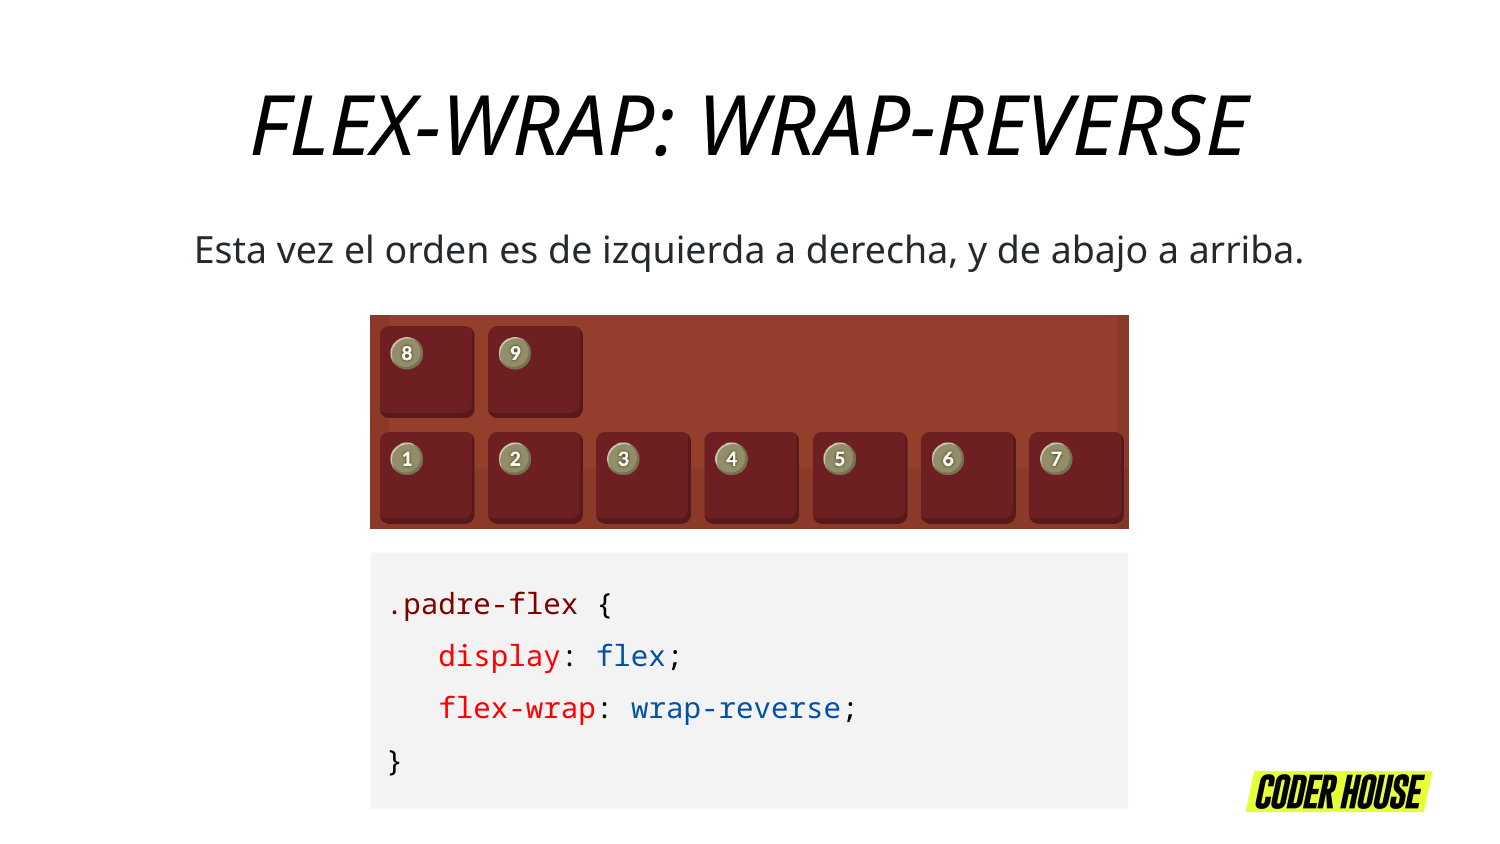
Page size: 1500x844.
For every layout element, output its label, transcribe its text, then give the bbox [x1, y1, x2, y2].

text_box .padre-flex { display: flex; flex-wrap: wrap-reverse; } [370, 552, 1129, 809]
text_box FLEX-WRAP: WRAP-REVERSE [165, 41, 1334, 204]
text_box Esta vez el orden es de izquierda a derecha, y de abajo a arriba. [83, 204, 1417, 452]
picture [1241, 764, 1437, 819]
picture [370, 314, 1129, 529]
